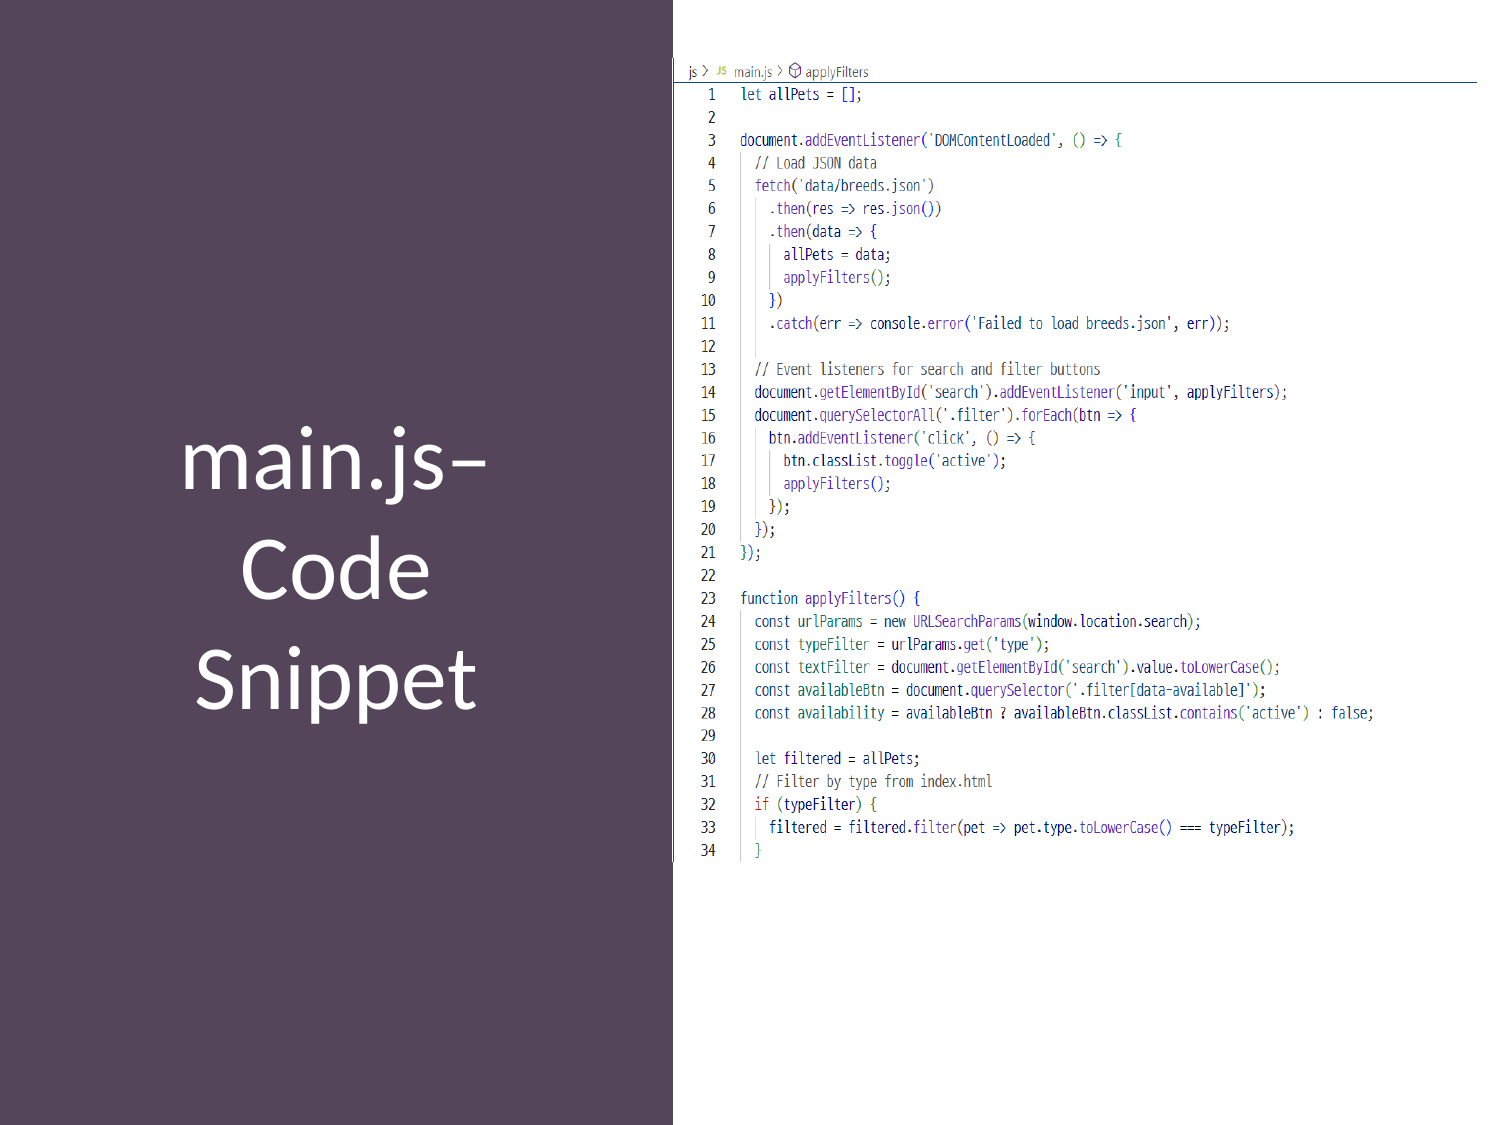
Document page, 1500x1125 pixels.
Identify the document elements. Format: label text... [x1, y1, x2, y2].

text_box [0, 0, 675, 1125]
title main.js– Code Snippet [76, 104, 597, 1021]
picture [672, 58, 1477, 862]
